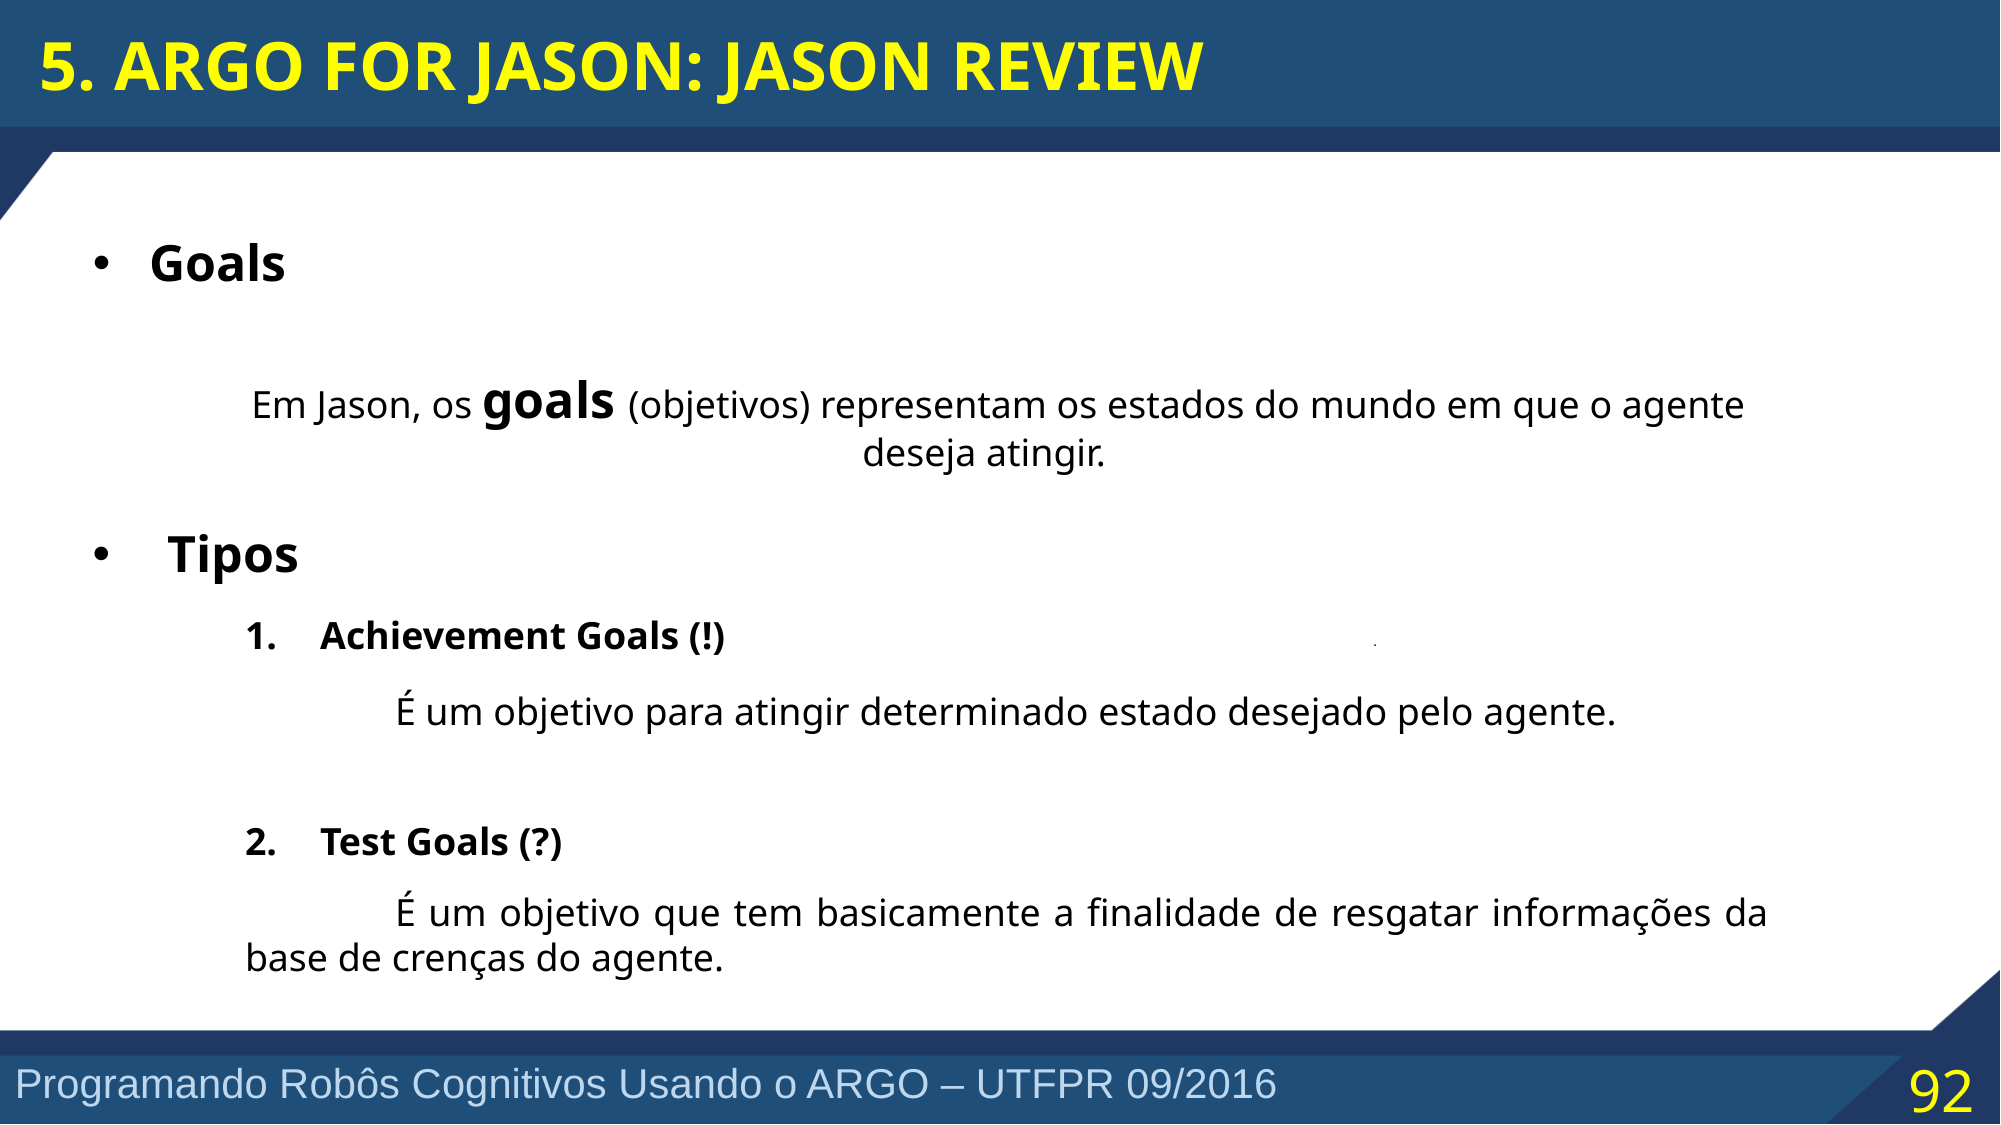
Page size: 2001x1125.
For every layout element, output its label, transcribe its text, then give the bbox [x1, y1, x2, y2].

text_box É um objetivo que tem basicamente a finalidade de resgatar informações da base de crenças do agente. [230, 881, 1785, 987]
text_box Achievement Goals (!) [230, 609, 1285, 680]
text_box É um objetivo para atingir determinado estado desejado pelo agente. [230, 680, 1785, 741]
text_box Goals [77, 231, 1834, 1007]
text_box Test Goals (?) [230, 810, 981, 871]
text_box 5. ARGO FOR JASON: JASON REVIEW [24, 16, 2000, 112]
text_box Tipos [77, 515, 1354, 591]
text_box Em Jason, os goals (objetivos) representam os estados do mundo em que o agente deseja atingir. [213, 361, 1785, 481]
picture [0, 0, 2000, 1124]
